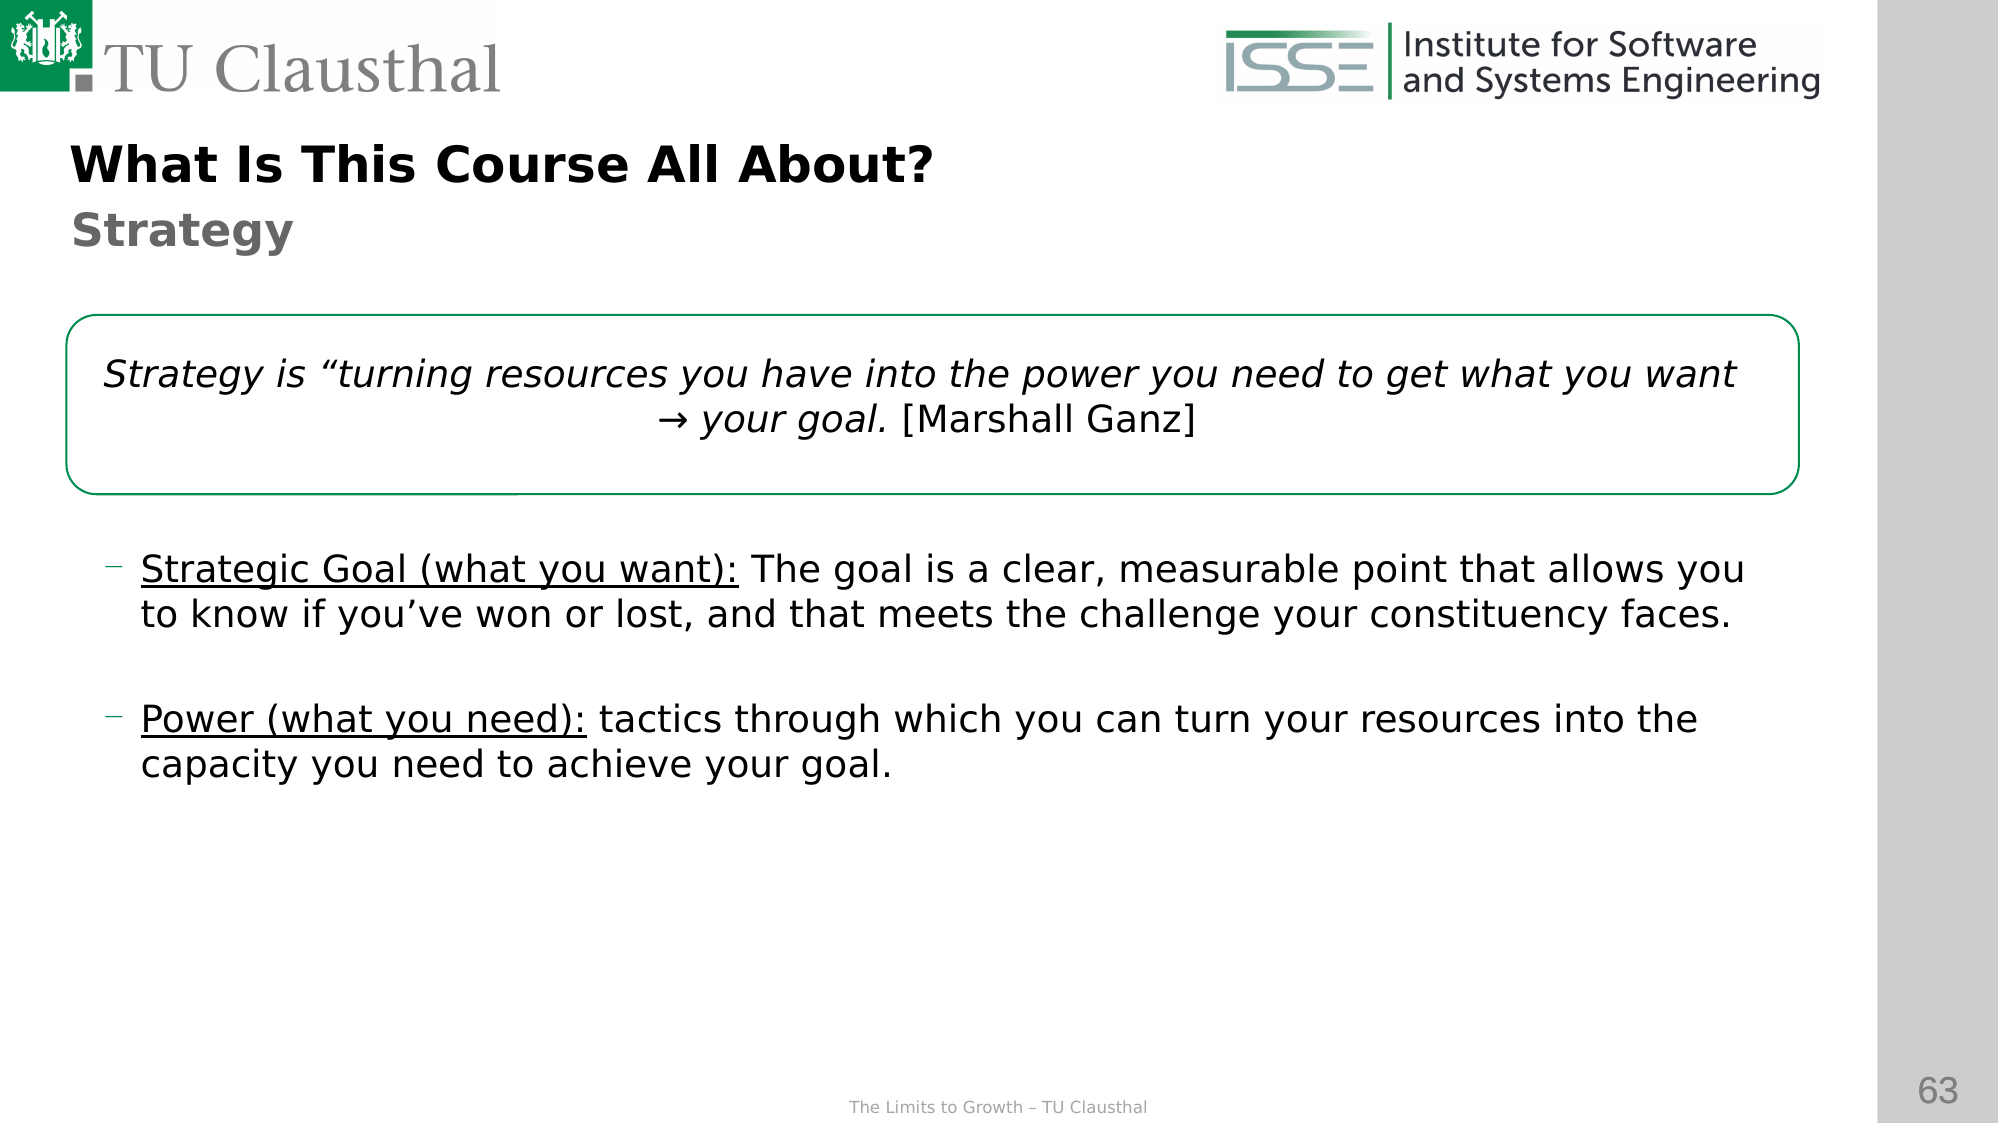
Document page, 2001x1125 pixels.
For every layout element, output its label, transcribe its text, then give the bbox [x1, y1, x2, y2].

text_box Strategy is “turning resources you have into the power you need to get what you want → your goal. [Marshall Ganz] Strategic Goal (what you want): The goal is a clear, measurable point that allows you to know if you’ve won or lost, and that meets the challenge your constituency faces. Power (what you need): tactics through which you can turn your resources into the capacity you need to achieve your goal. Resources (what your constituency has): time, money, skills, relationships, etc. [54, 207, 1799, 1033]
picture [0, 0, 500, 92]
text_box [65, 313, 1800, 496]
text_box Strategy [70, 188, 1769, 269]
picture [1218, 22, 1825, 106]
text_box What Is This Course All About? [54, 125, 1817, 206]
